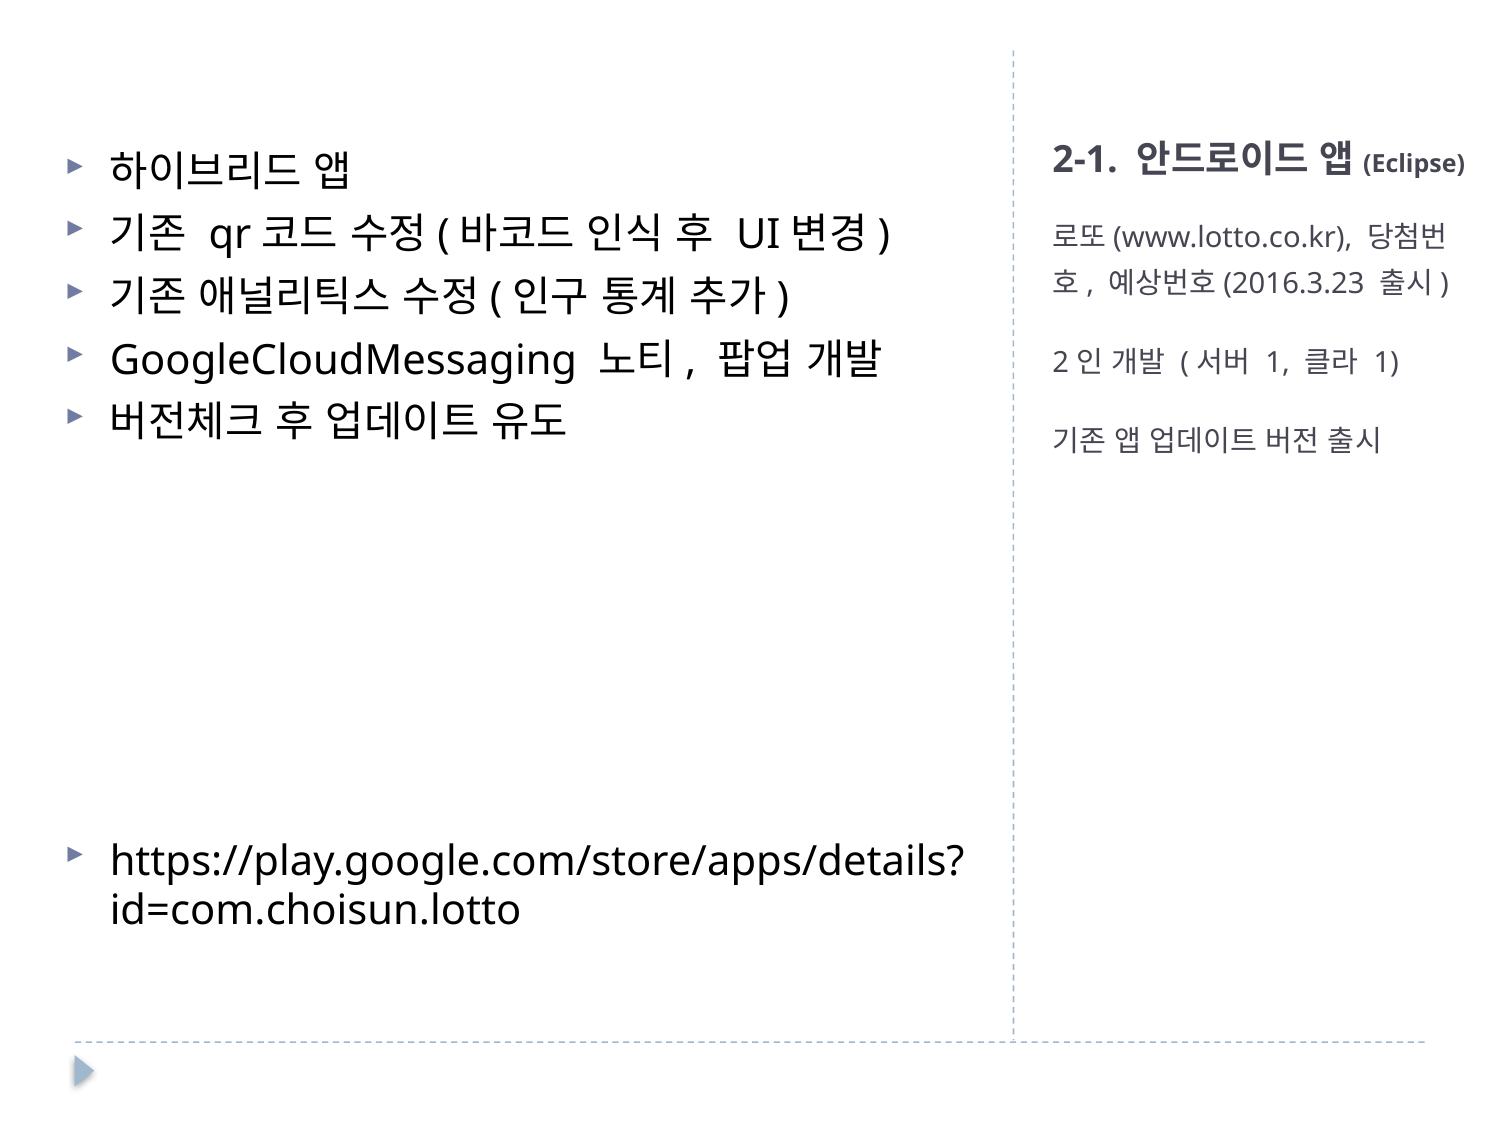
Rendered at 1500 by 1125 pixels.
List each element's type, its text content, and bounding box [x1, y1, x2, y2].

title 2-1. 안드로이드 앱(Eclipse) [1037, 50, 1500, 188]
list 하이브리드 앱 기존 qr코드 수정(바코드 인식 후 UI변경) 기존 애널리틱스 수정(인구 통계 추가) GoogleCloudMessaging 노티, 팝업 개발 버전체크 후 업데이트 유도 https://play.google.com/store/apps/details?id=com.choisun.lotto [50, 137, 988, 988]
list 로또(www.lotto.co.kr), 당첨번호, 예상번호(2016.3.23 출시) 2인 개발 (서버 1, 클라 1) 기존 앱 업데이트 버전 출시 [1037, 200, 1500, 995]
